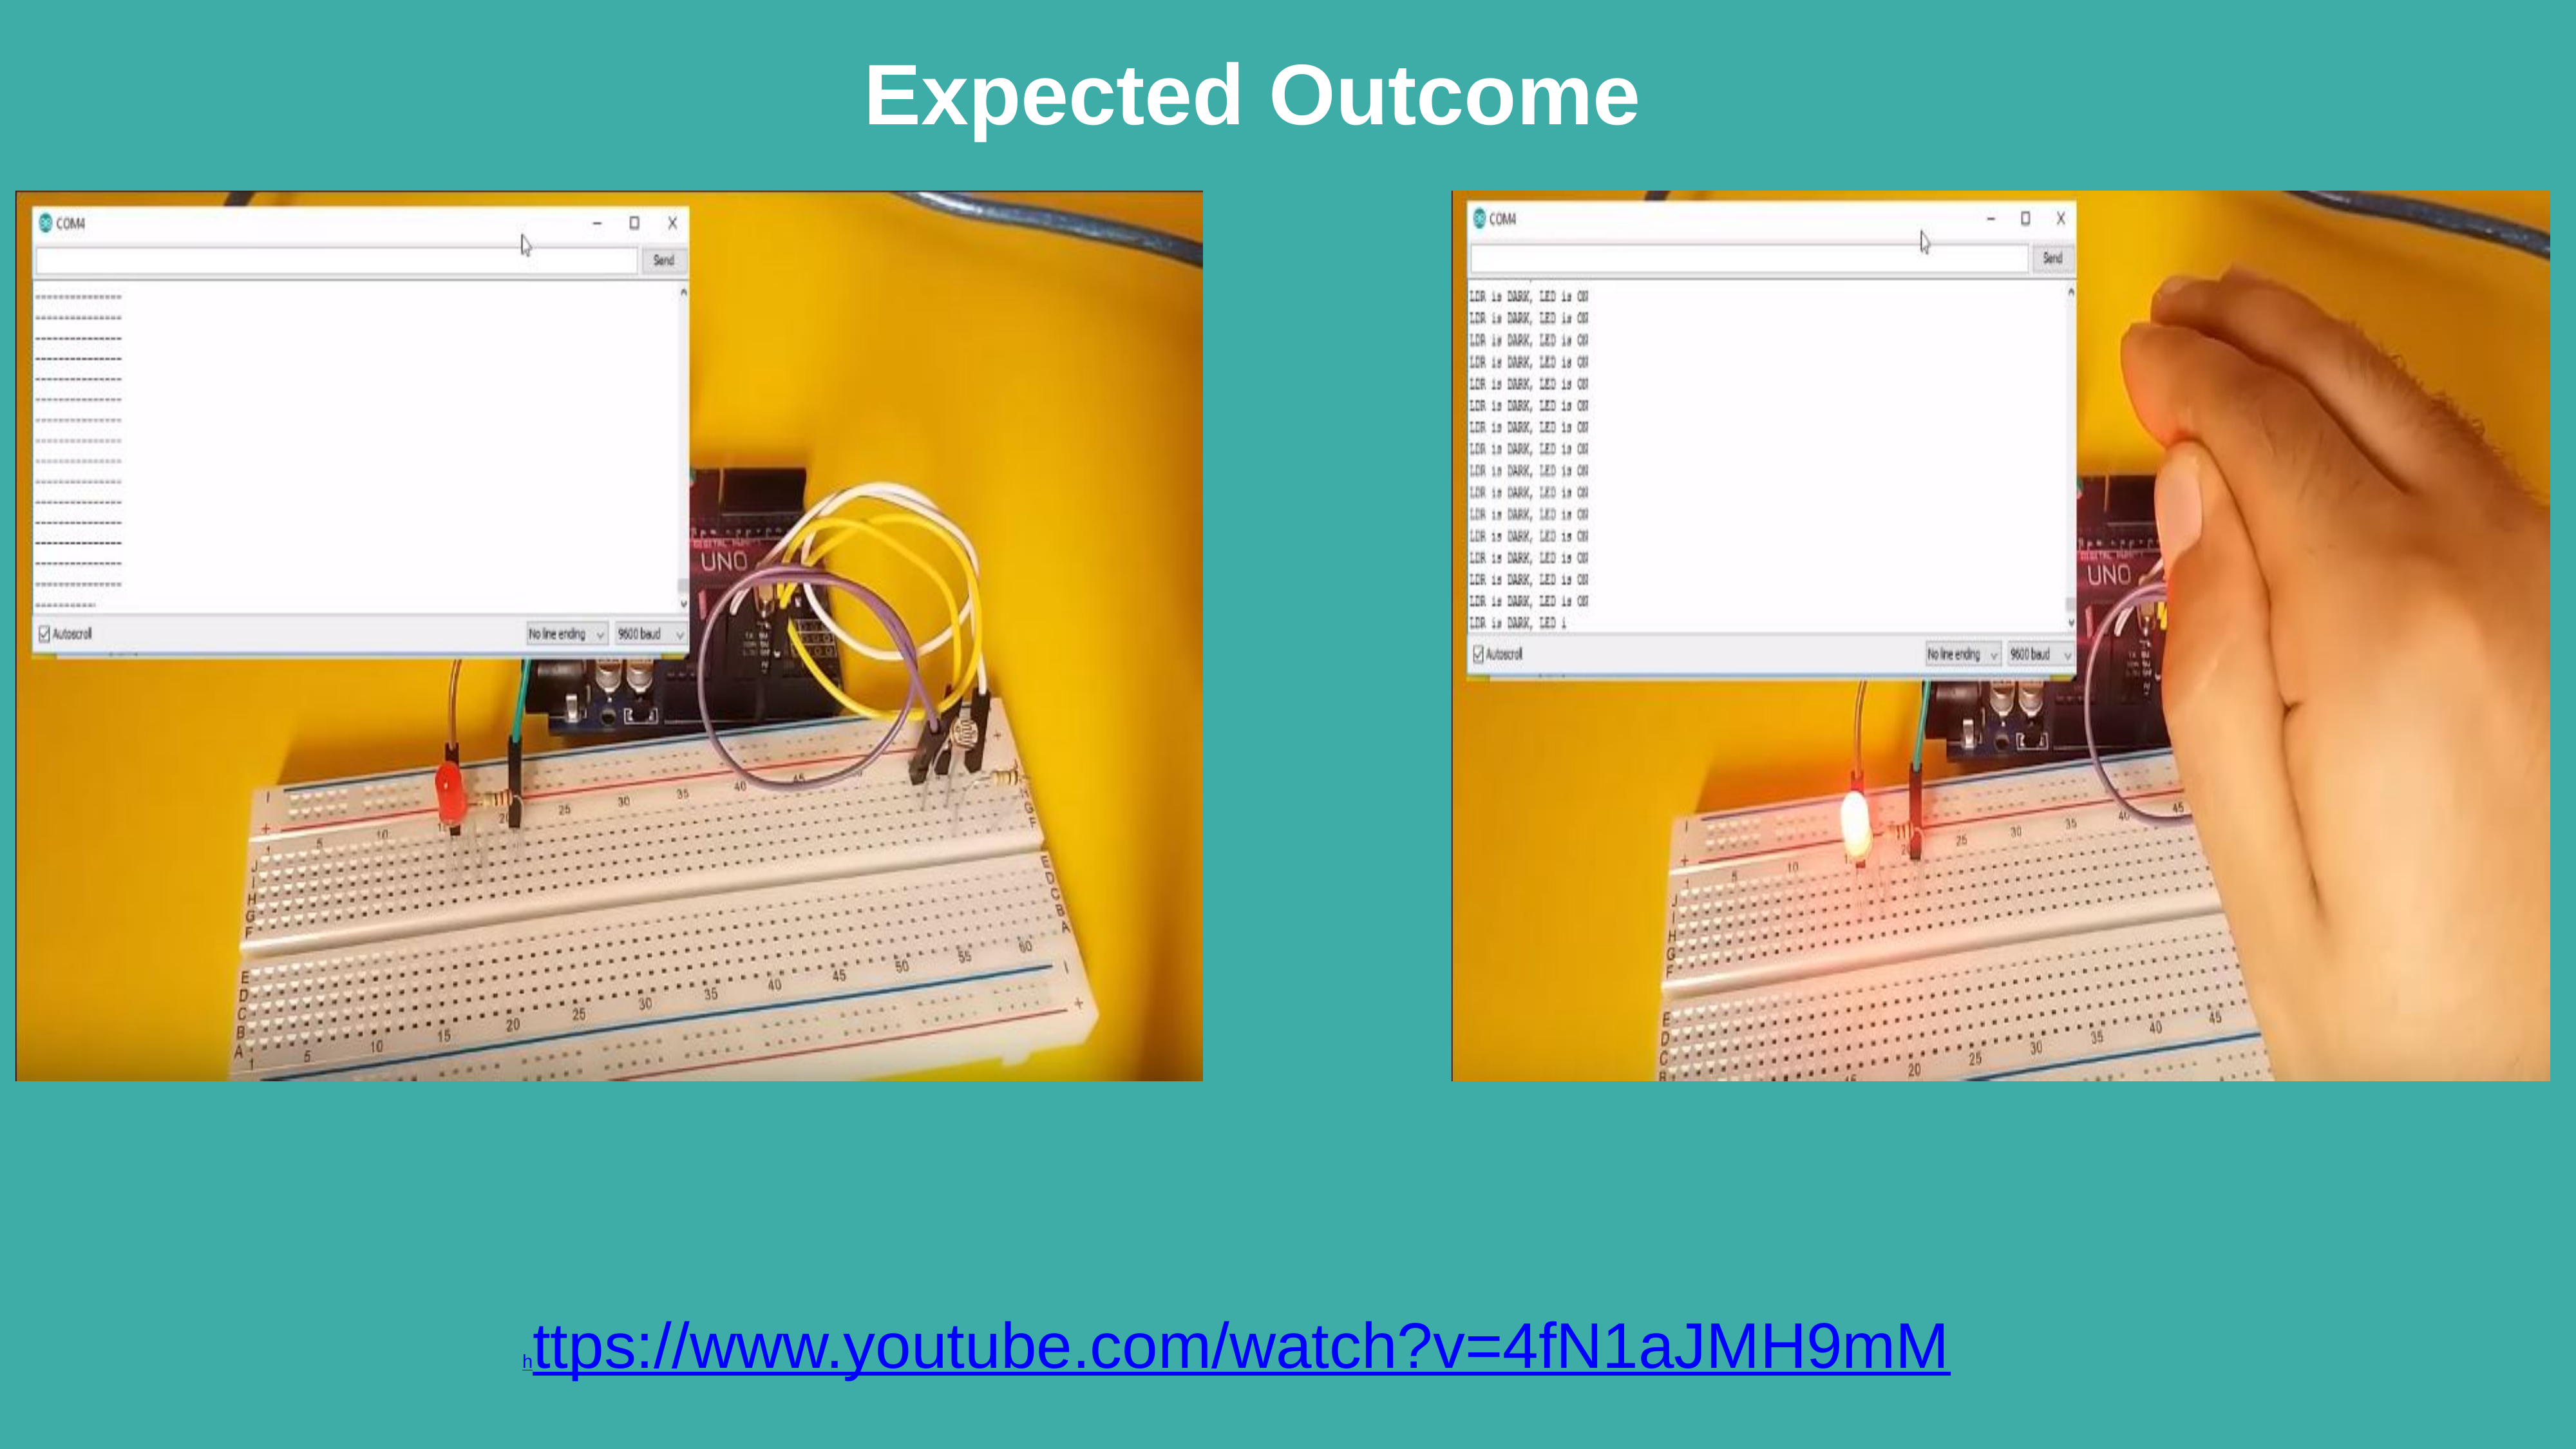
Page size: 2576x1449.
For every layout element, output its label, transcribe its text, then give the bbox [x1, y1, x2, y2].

picture [15, 191, 1203, 1081]
list Expected Outcome [216, 42, 2289, 139]
picture [1452, 191, 2550, 1081]
text_box https://www.youtube.com/watch?v=4fN1aJMH9mM [512, 1294, 2405, 1449]
